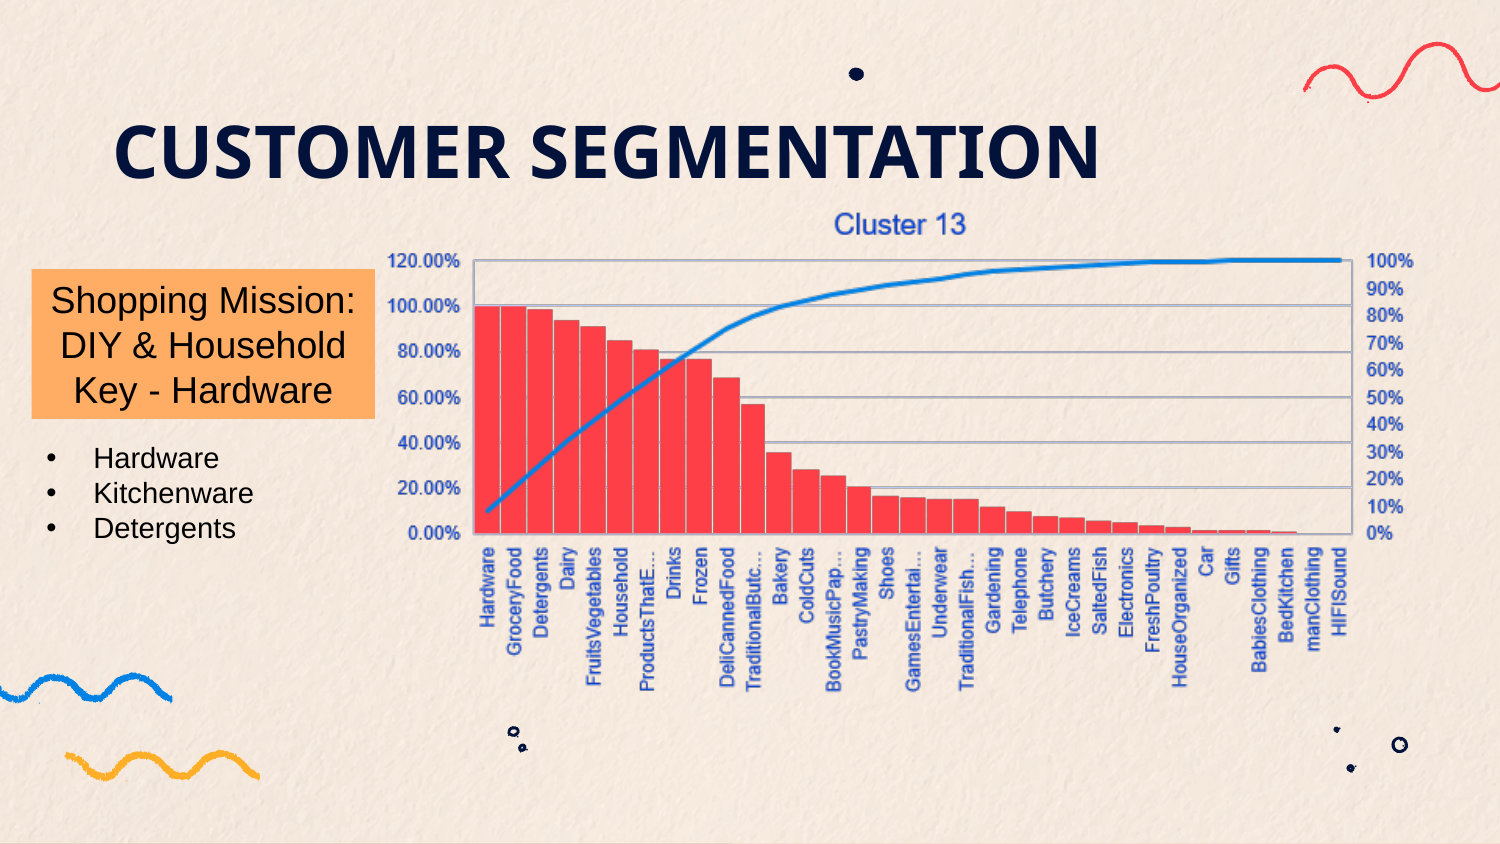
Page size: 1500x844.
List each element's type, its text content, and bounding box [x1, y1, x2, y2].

picture [375, 196, 1428, 711]
title CUSTOMER SEGMENTATION [97, 90, 1383, 185]
text_box Shopping Mission: DIY & Household Key - Hardware [31, 269, 375, 419]
text_box Hardware Kitchenware Detergents [31, 432, 375, 552]
